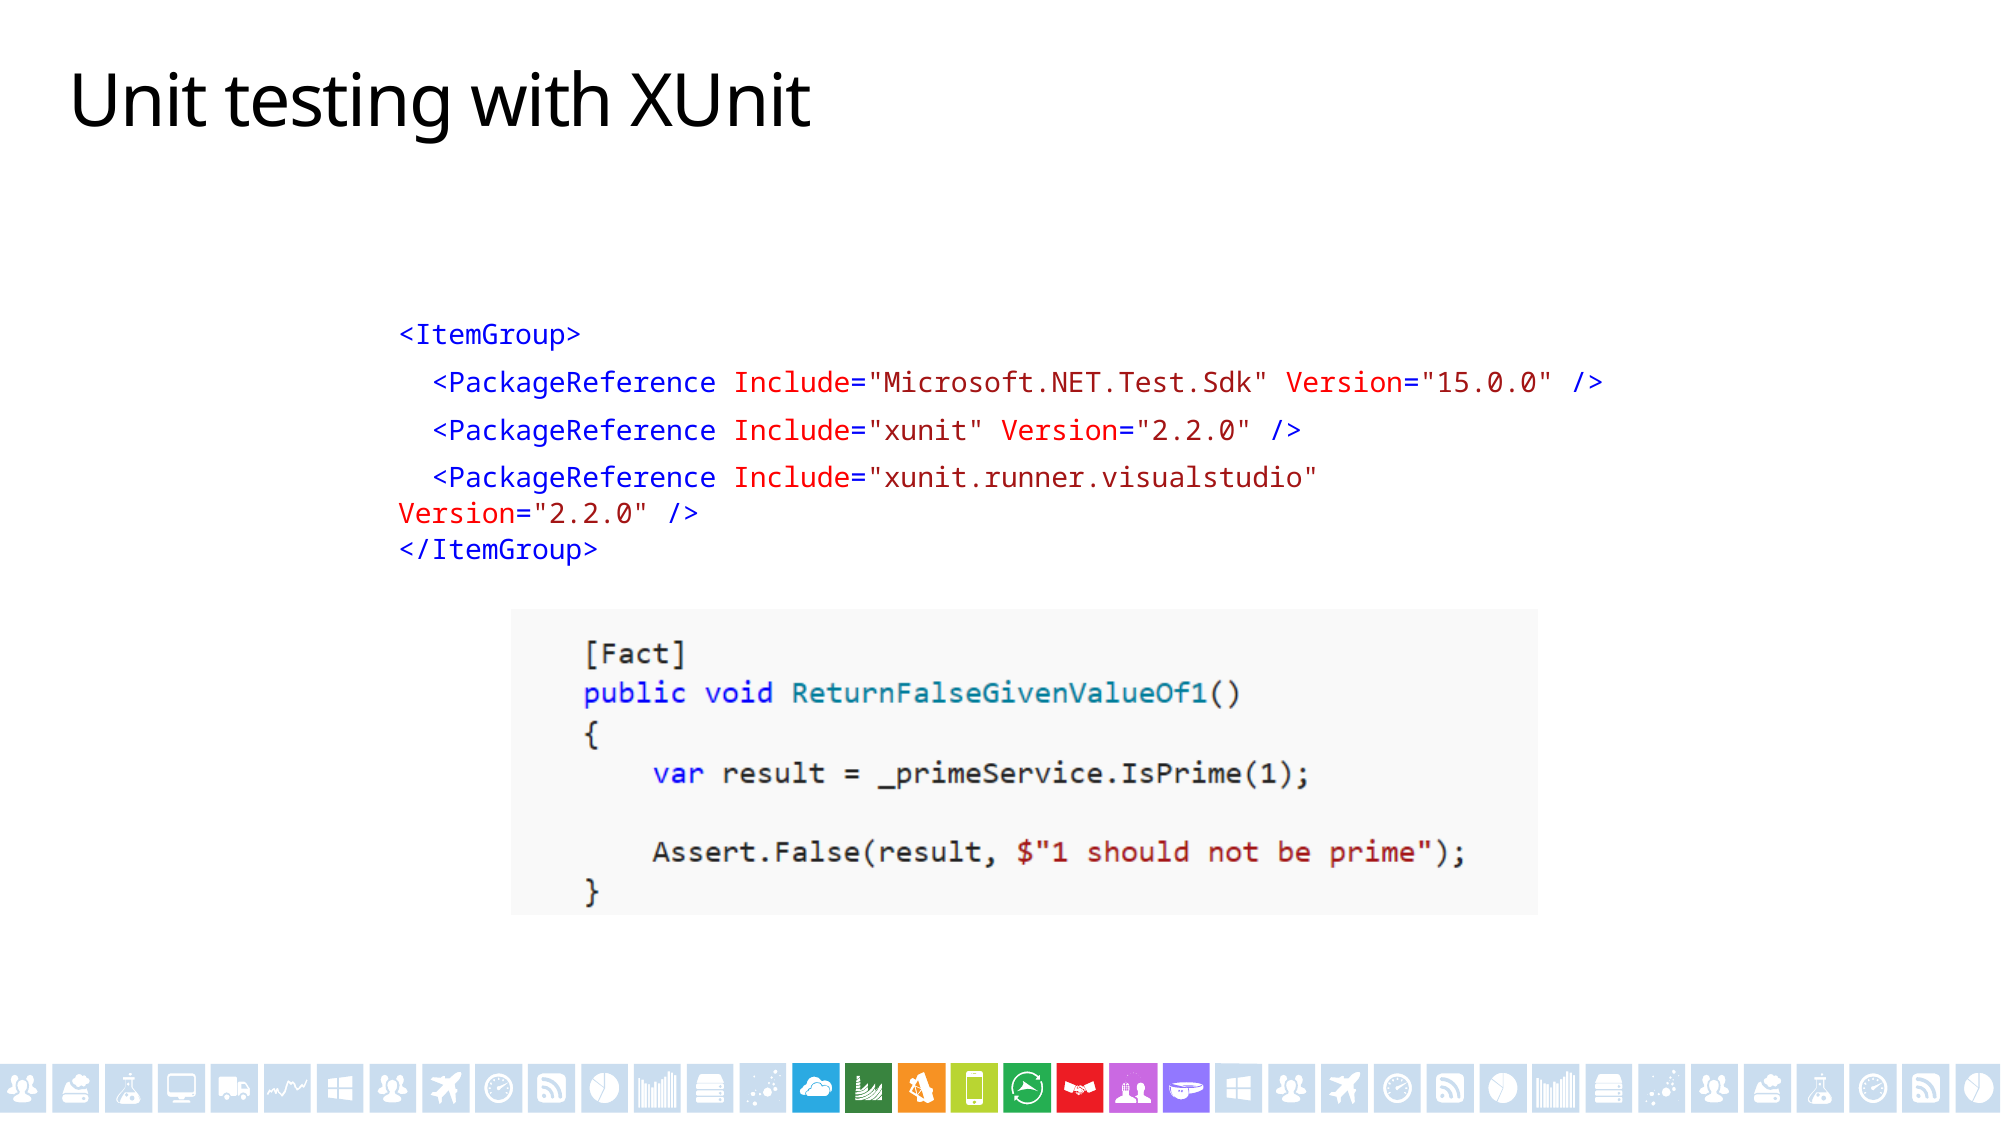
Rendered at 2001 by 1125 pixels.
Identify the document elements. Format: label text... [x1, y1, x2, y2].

picture [510, 609, 1538, 915]
title Unit testing with XUnit [44, 47, 1957, 196]
text_box <ItemGroup> <PackageReference Include="Microsoft.NET.Test.Sdk" Version="15.0.0" /> <PackageReference Include="xunit" Version="2.2.0" /> <PackageReference Include="xunit.runner.visualstudio" Version="2.2.0" /> </ItemGroup> [383, 306, 1639, 573]
